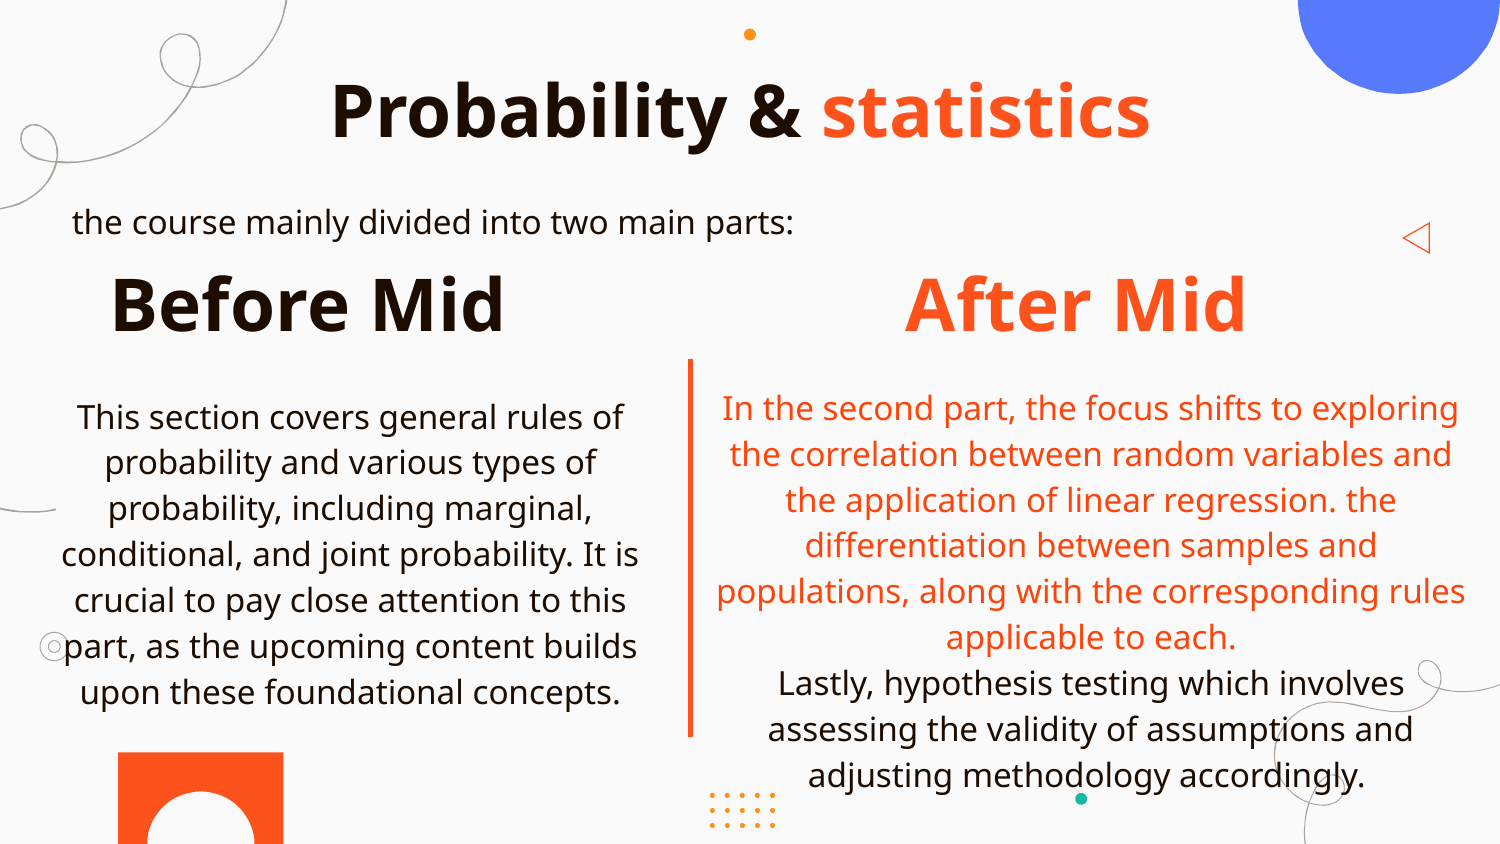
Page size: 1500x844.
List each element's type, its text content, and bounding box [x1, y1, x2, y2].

subtitle This section covers general rules of probability and various types of probability, including marginal, conditional, and joint probability. It is crucial to pay close attention to this part, as the upcoming content builds upon these foundational concepts. [22, 374, 680, 690]
title Probability & statistics [118, 49, 1382, 144]
text_box the course mainly divided into two main parts: [56, 180, 919, 243]
text_box In the second part, the focus shifts to exploring the correlation between random variables and the application of linear regression. the differentiation between samples and populations, along with the corresponding rules applicable to each. Lastly, hypothesis testing which involves assessing the validity of assumptions and adjusting methodology accordingly. [695, 366, 1491, 681]
text_box Before Mid After Mid [56, 243, 1321, 338]
